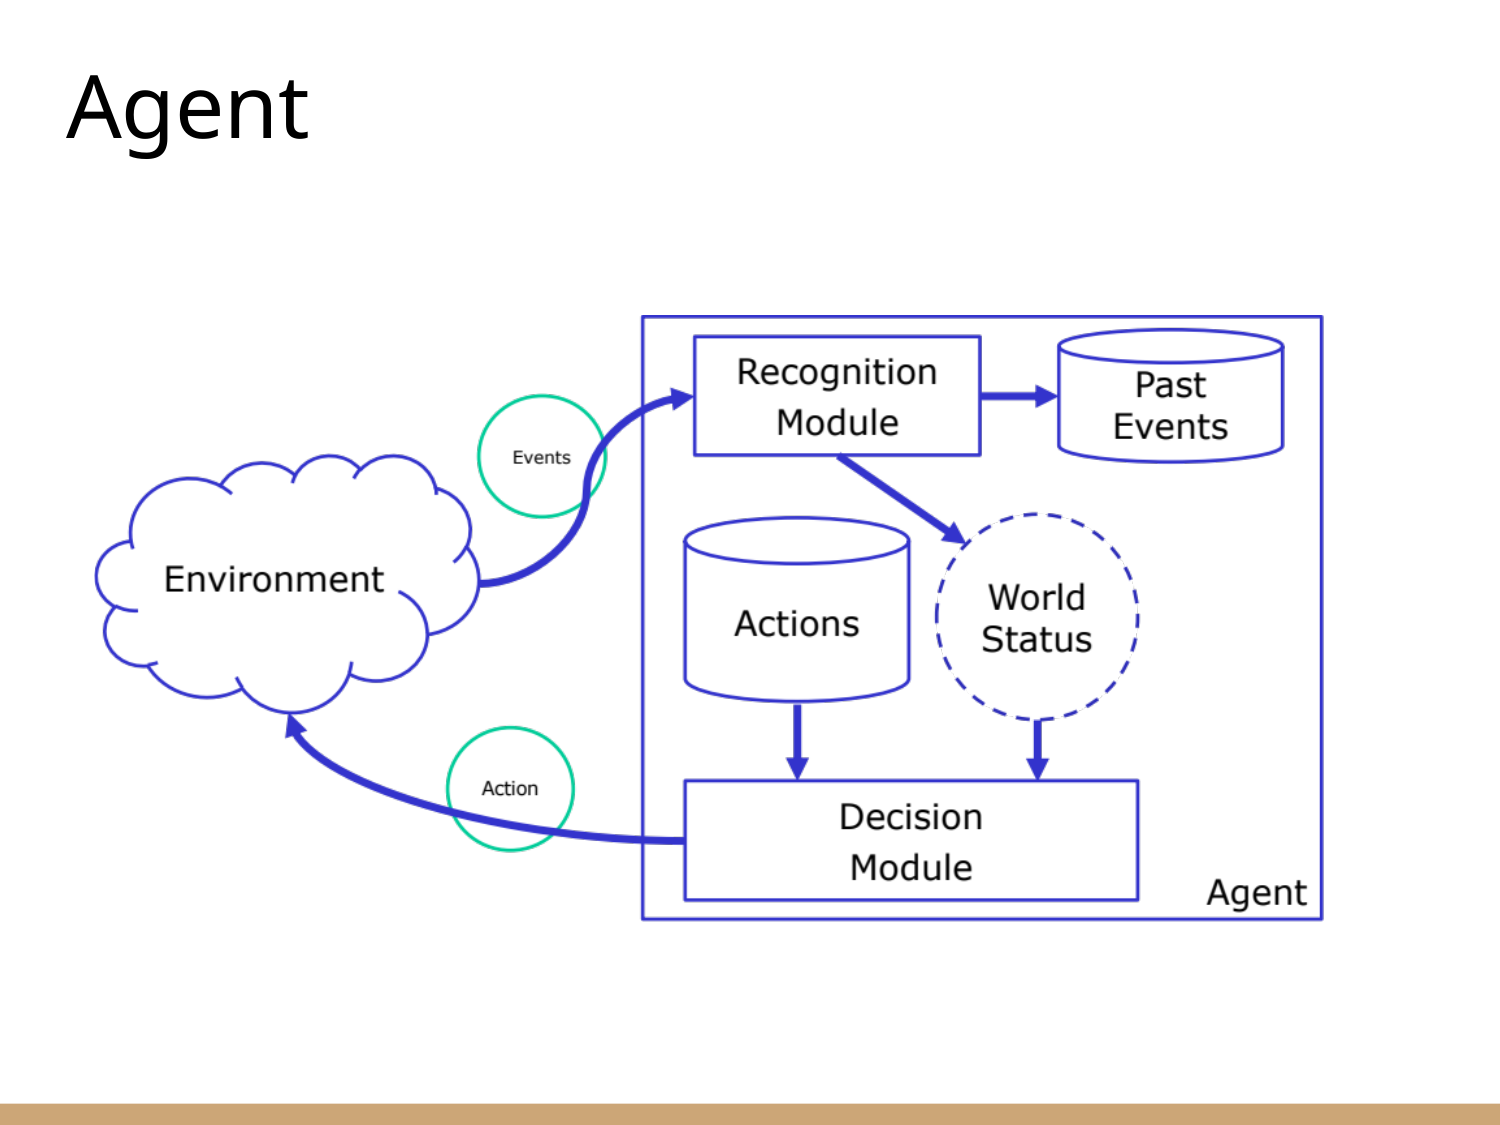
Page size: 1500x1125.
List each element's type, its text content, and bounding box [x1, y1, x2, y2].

picture [93, 315, 1370, 933]
title Agent [51, 69, 1449, 172]
